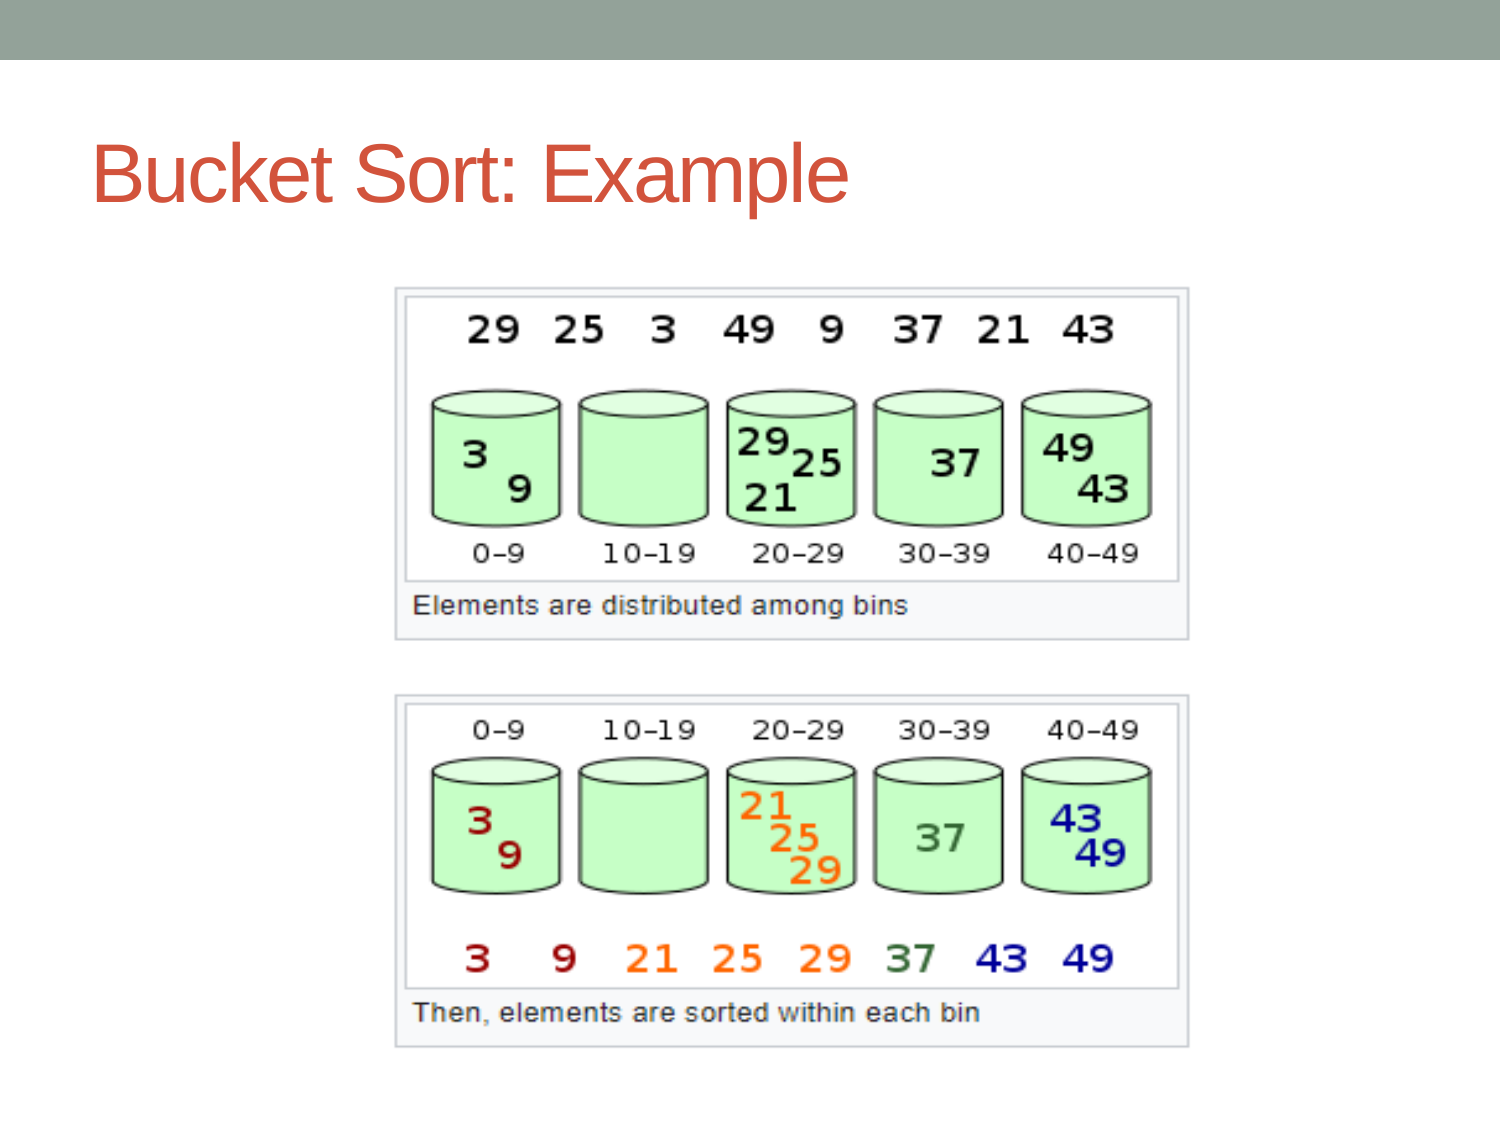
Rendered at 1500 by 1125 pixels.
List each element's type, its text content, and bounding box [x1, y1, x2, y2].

title Bucket Sort: Example [75, 87, 1425, 250]
picture [383, 279, 1206, 1059]
